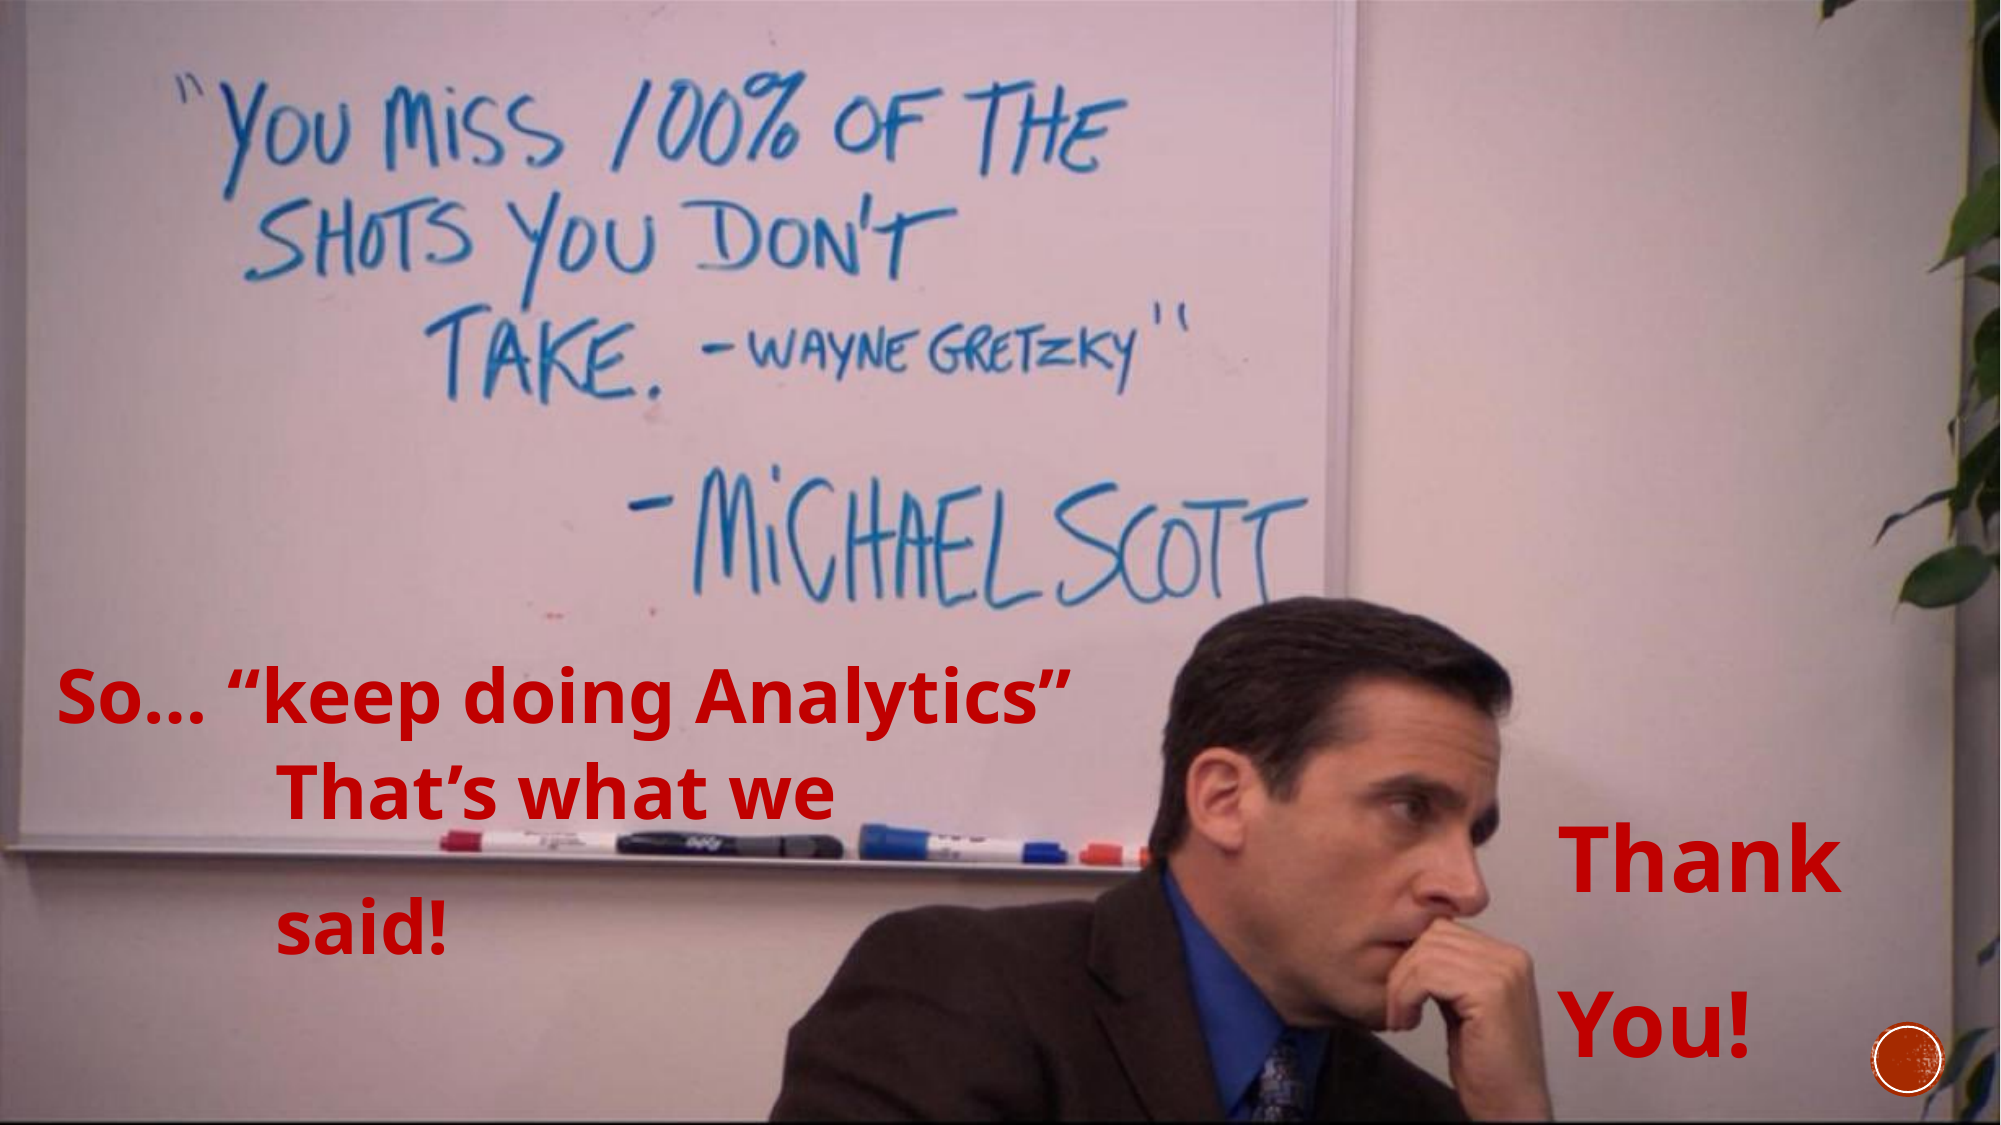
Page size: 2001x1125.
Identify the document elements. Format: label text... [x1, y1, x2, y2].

text_box Thank You! [1542, 738, 2000, 1125]
text_box So… “keep doing Analytics” [41, 595, 1176, 715]
text_box That’s what we said! [260, 692, 917, 811]
picture [0, 0, 2001, 1125]
